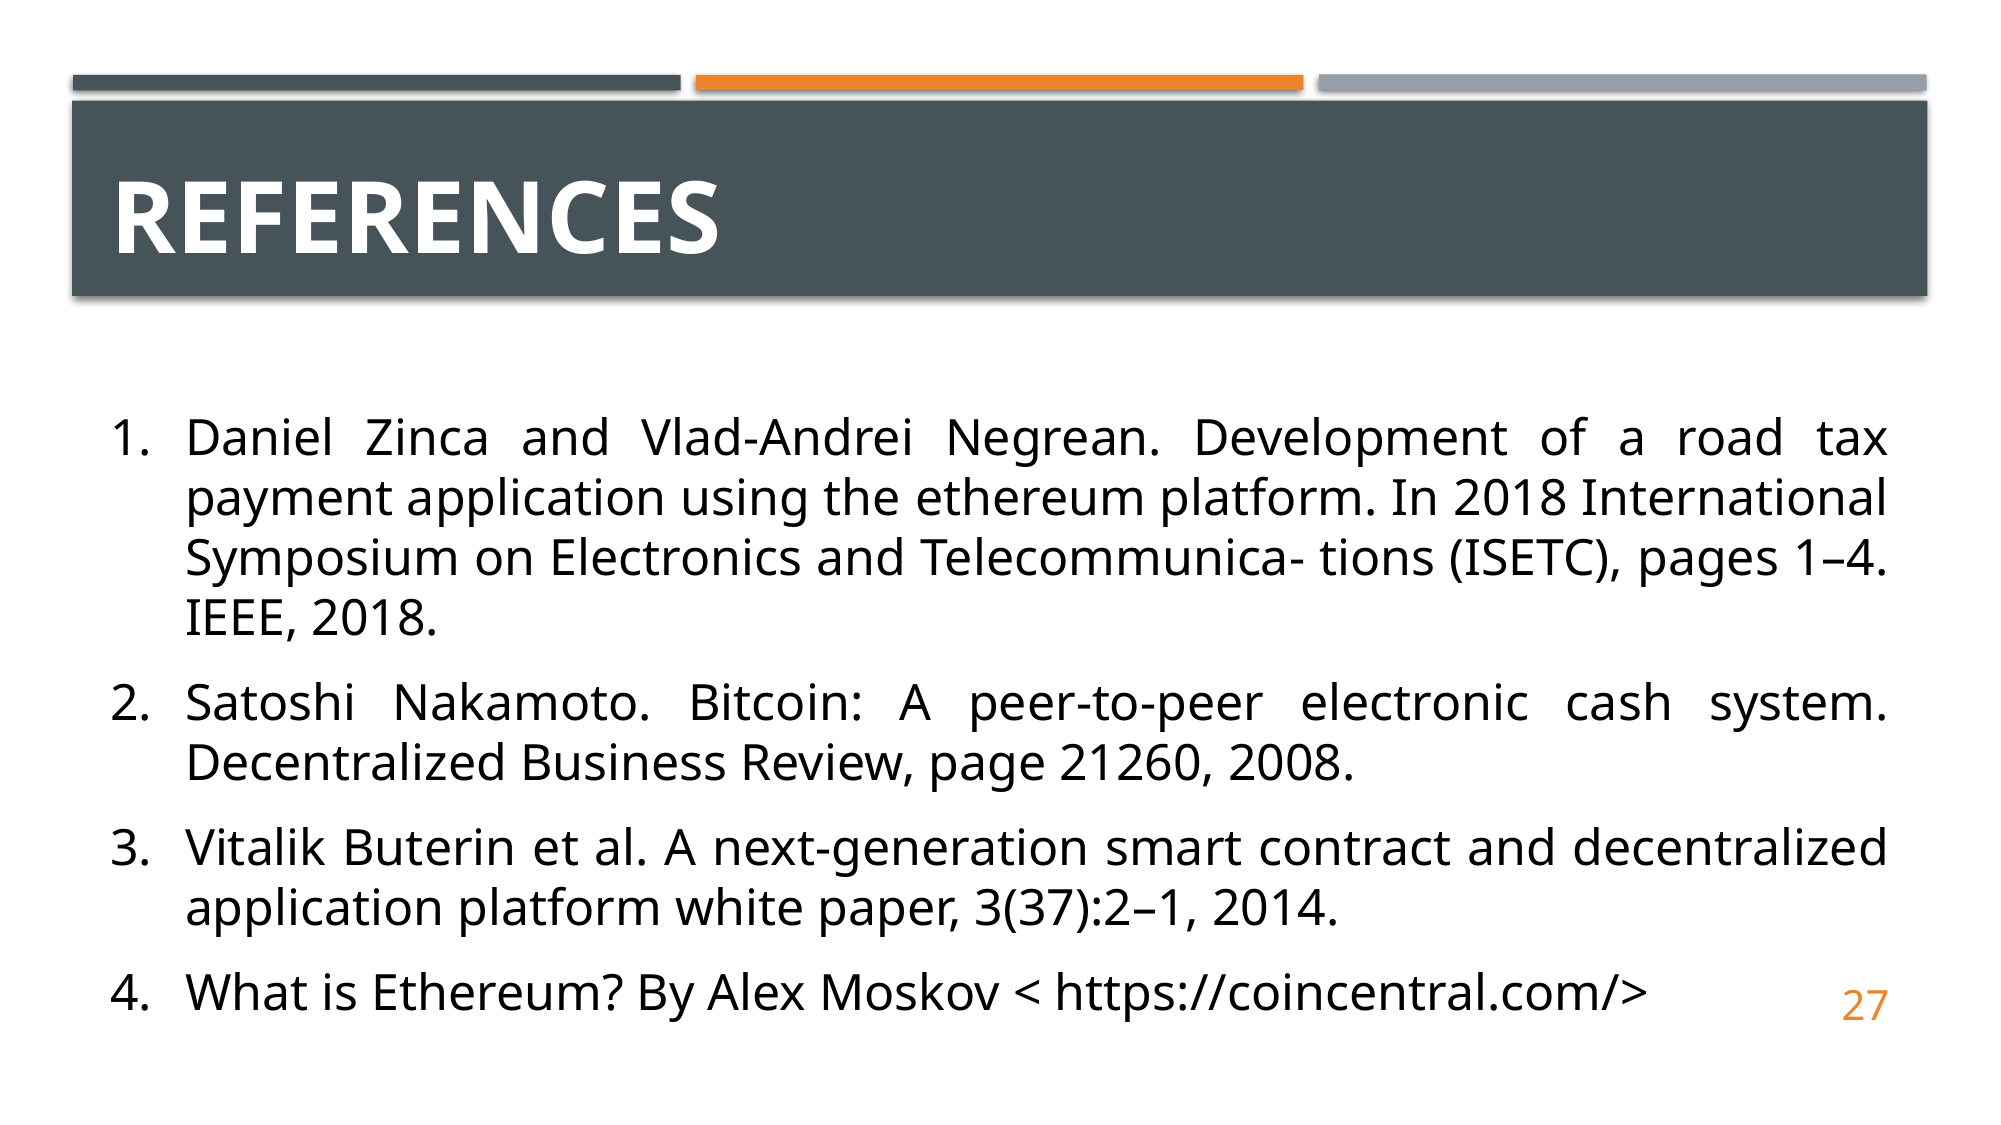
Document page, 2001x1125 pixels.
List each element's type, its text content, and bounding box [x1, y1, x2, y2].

title References [95, 115, 1905, 282]
slide_number 27 [1732, 977, 1905, 1037]
text_box Daniel Zinca and Vlad-Andrei Negrean. Development of a road tax payment application using the ethereum platform. In 2018 International Symposium on Electronics and Telecommunica- tions (ISETC), pages 1–4. IEEE, 2018. Satoshi Nakamoto. Bitcoin: A peer-to-peer electronic cash system. Decentralized Business Review, page 21260, 2008. Vitalik Buterin et al. A next-generation smart contract and decentralized application platform white paper, 3(37):2–1, 2014. What is Ethereum? By Alex Moskov < https://coincentral.com/> [95, 397, 1905, 1028]
